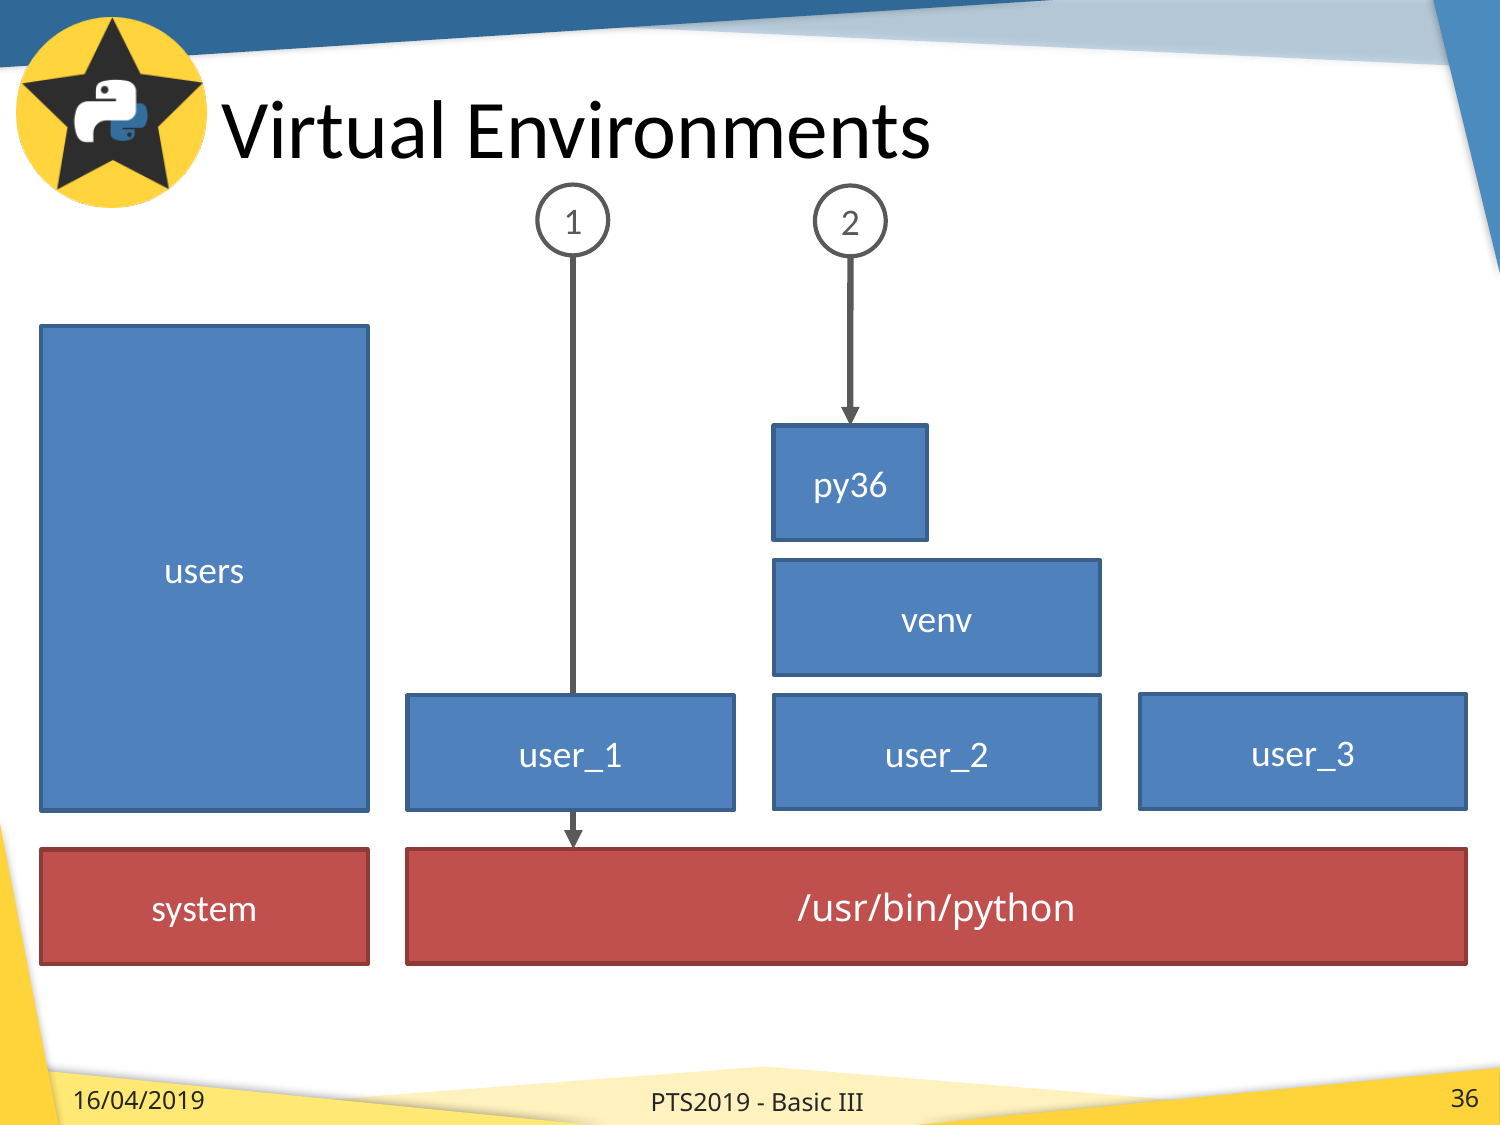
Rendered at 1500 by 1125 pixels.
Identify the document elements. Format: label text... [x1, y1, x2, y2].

footer PTS2019 - Basic III [520, 1071, 995, 1125]
text_box 2 [812, 183, 888, 259]
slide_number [57, 1082, 408, 1118]
text_box system [39, 847, 370, 966]
text_box 1 [535, 182, 611, 258]
slide_number 36 [1144, 1082, 1495, 1118]
text_box user_1 [405, 693, 568, 812]
title Virtual Environments [206, 66, 1425, 185]
text_box user_1 [577, 693, 736, 812]
picture [16, 17, 207, 208]
text_box users [39, 324, 370, 813]
text_box py36 [771, 423, 929, 542]
text_box user_2 [772, 693, 1102, 811]
text_box user_3 [1138, 692, 1468, 811]
text_box venv [772, 558, 1102, 677]
text_box /usr/bin/python [405, 847, 1468, 966]
